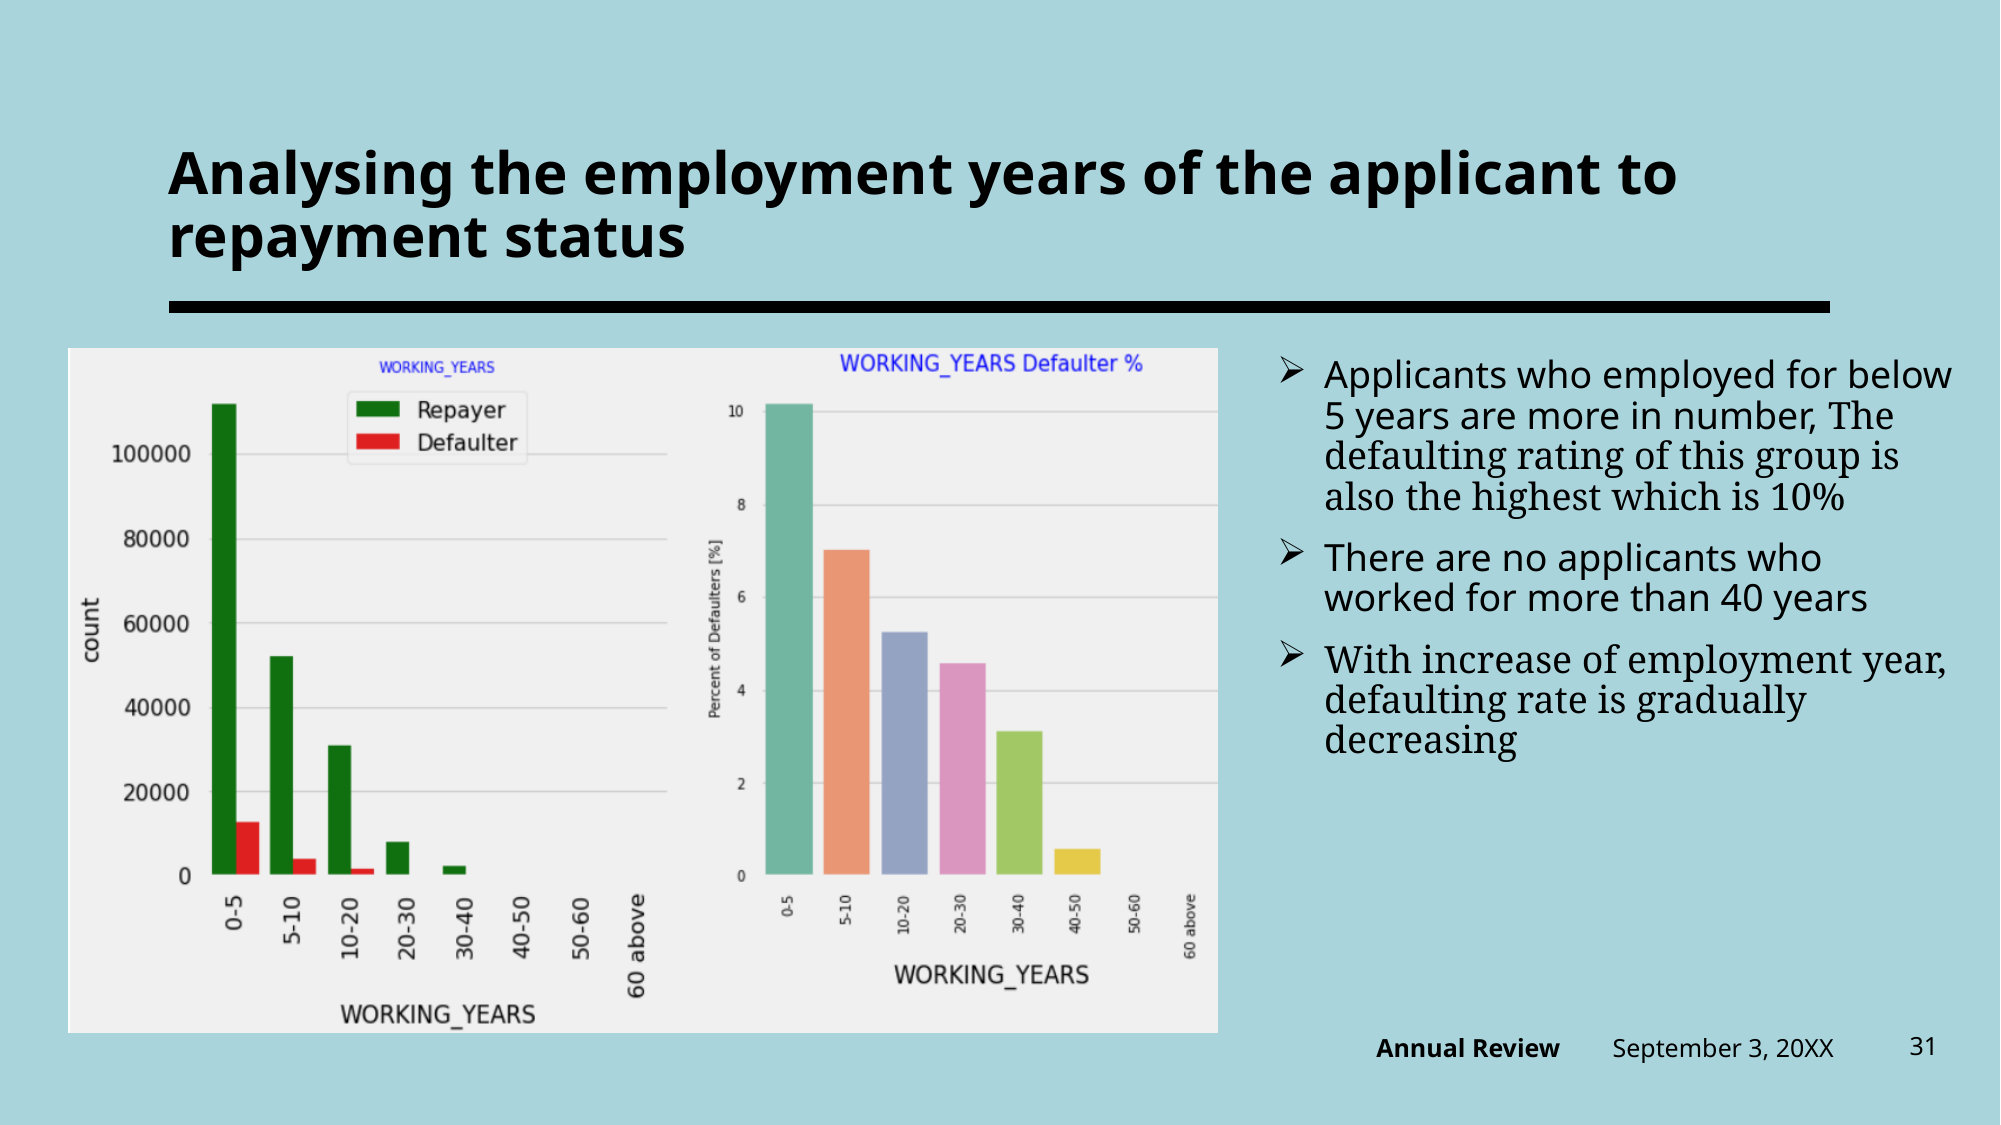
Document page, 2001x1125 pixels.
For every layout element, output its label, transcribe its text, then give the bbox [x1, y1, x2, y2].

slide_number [1612, 1032, 1863, 1063]
slide_number 31 [1885, 1032, 1954, 1063]
title Analysing the employment years of the applicant to repayment status [168, 142, 1863, 270]
picture [68, 348, 1218, 1033]
list Applicants who employed for below 5 years are more in number, The defaulting rating of this group is also the highest which is 10% There are no applicants who worked for more than 40 years With increase of employment year, defaulting rate is gradually decreasing [1262, 348, 1971, 826]
footer Annual Review [1361, 1032, 1602, 1063]
